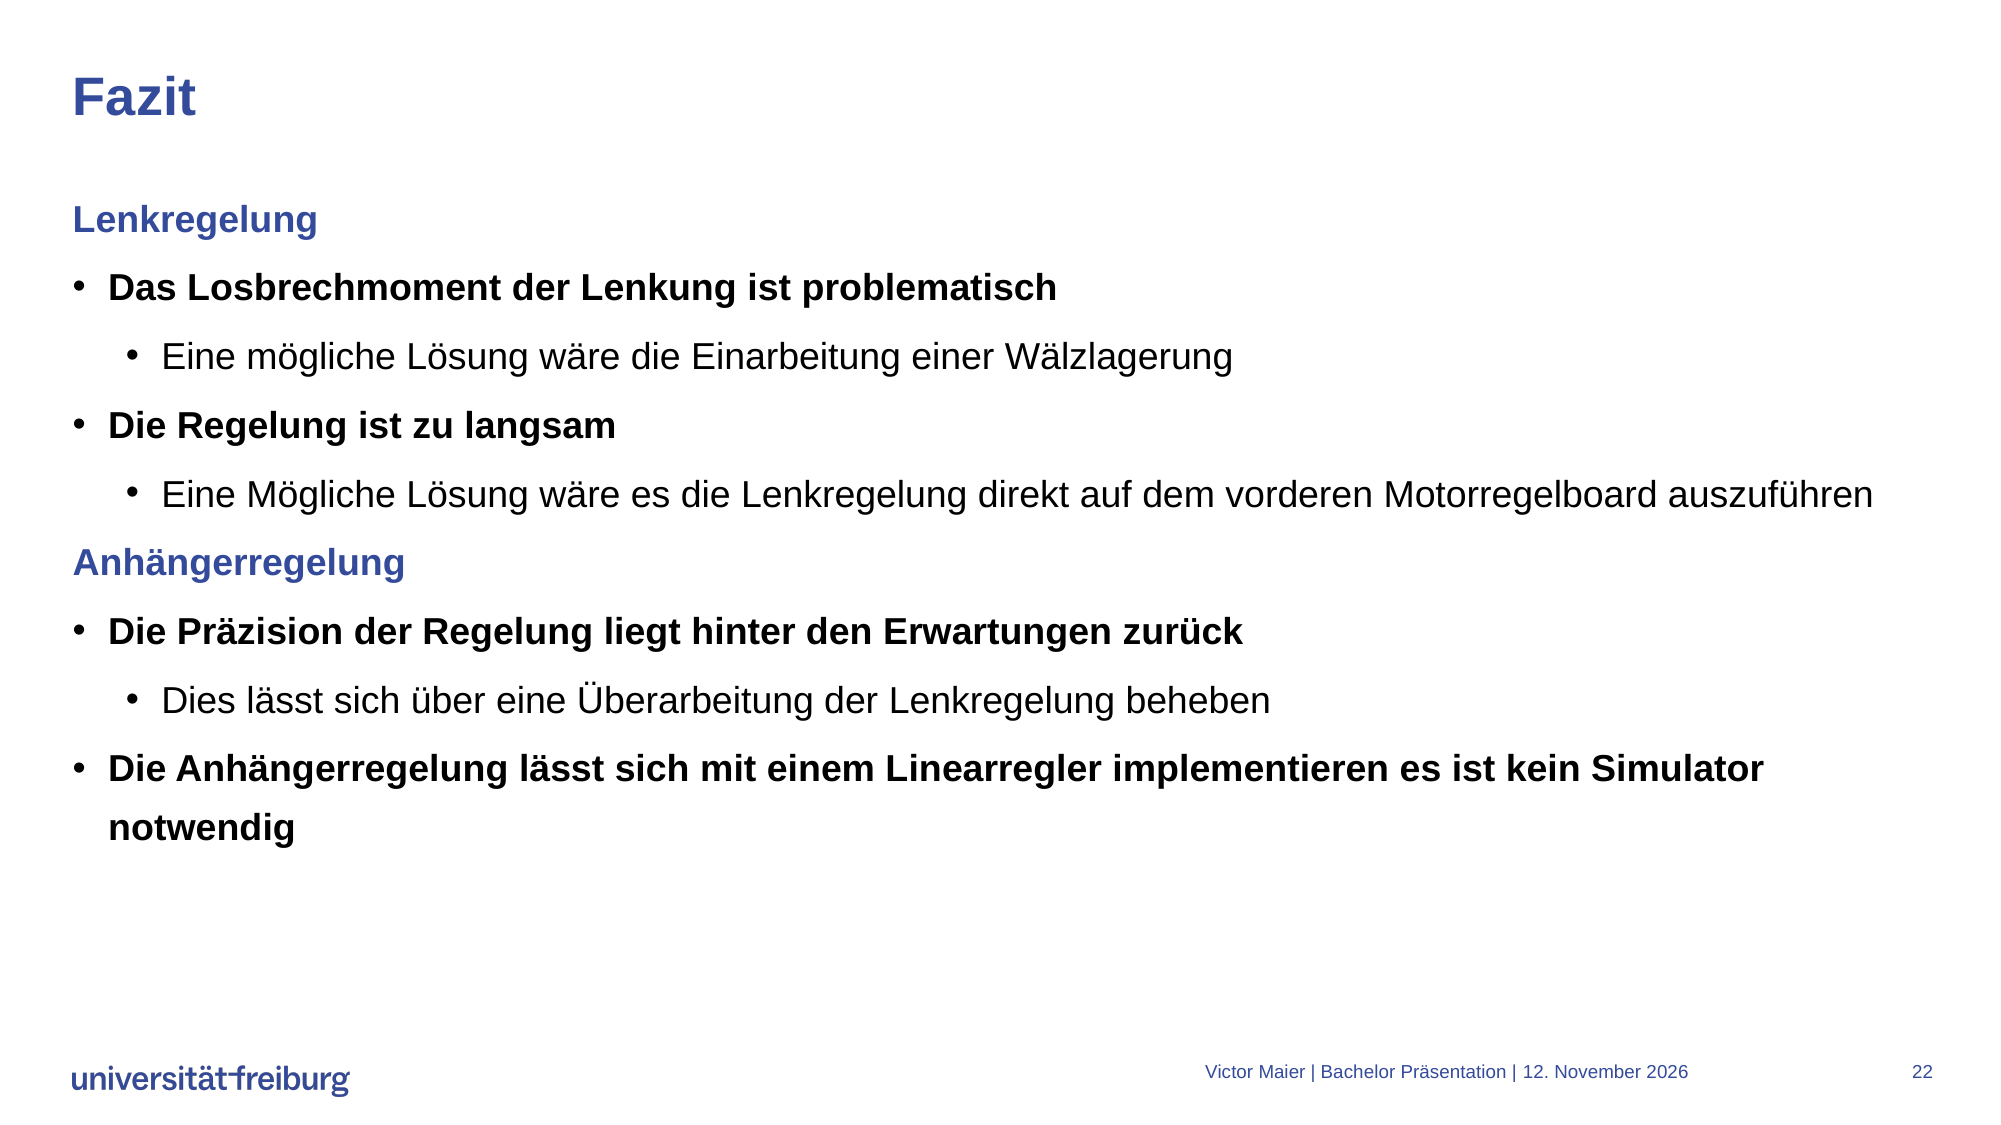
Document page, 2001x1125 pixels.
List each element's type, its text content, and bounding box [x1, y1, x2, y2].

picture [72, 1065, 351, 1097]
list Lenkregelung Das Losbrechmoment der Lenkung ist problematisch Eine mögliche Lösung wäre die Einarbeitung einer Wälzlagerung Die Regelung ist zu langsam Eine Mögliche Lösung wäre es die Lenkregelung direkt auf dem vorderen Motorregelboard auszuführen Anhängerregelung Die Präzision der Regelung liegt hinter den Erwartungen zurück Dies lässt sich über eine Überarbeitung der Lenkregelung beheben Die Anhängerregelung lässt sich mit einem Linearregler implementieren es ist kein Simulator notwendig [72, 181, 1933, 1017]
slide_number 22 [1873, 1060, 1933, 1090]
slide_number 25. Oktober 2023 [1517, 1060, 1754, 1090]
footer Victor Maier | Bachelor Präsentation | [488, 1060, 1517, 1090]
title Fazit [72, 59, 1933, 149]
